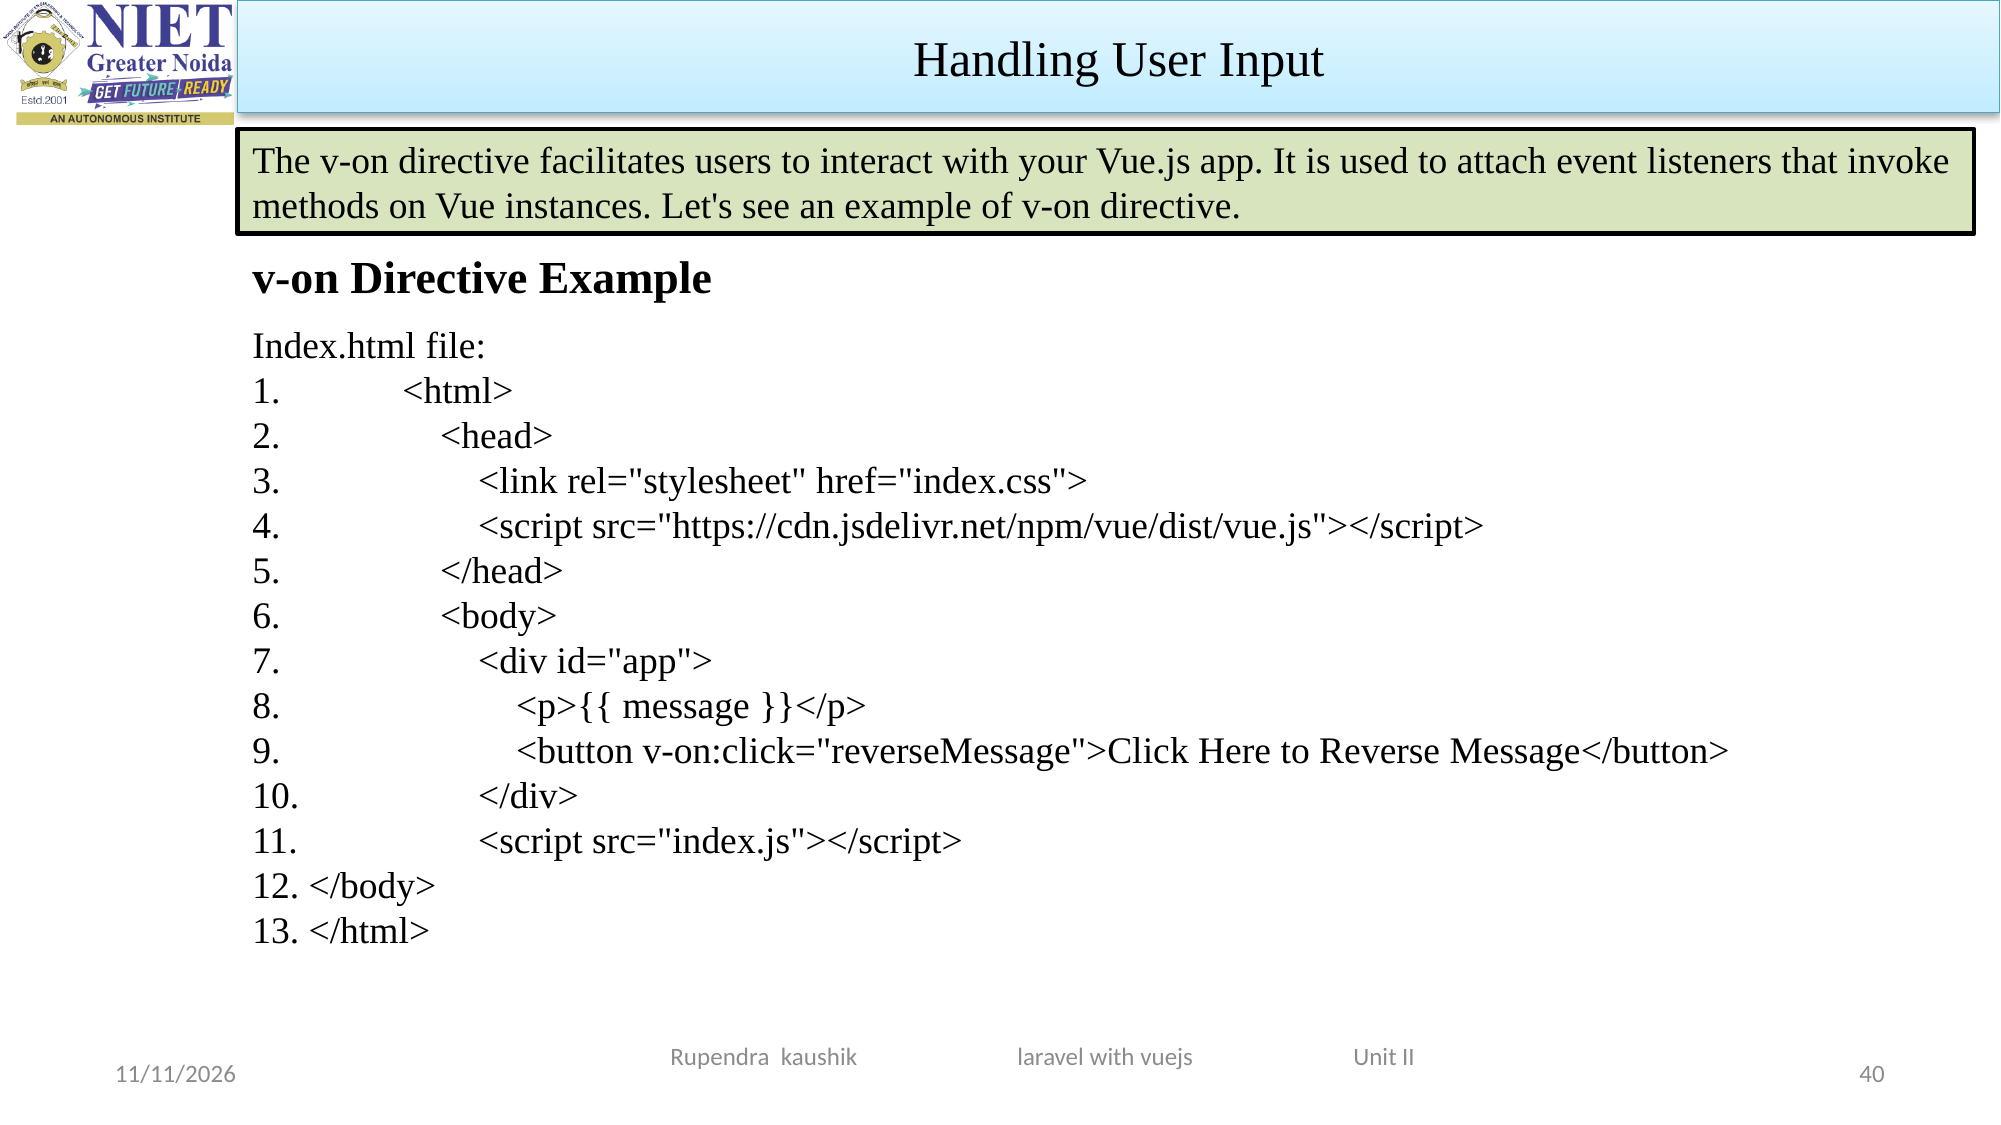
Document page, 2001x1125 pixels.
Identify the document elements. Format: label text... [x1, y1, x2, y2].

text_box The v-on directive facilitates users to interact with your Vue.js app. It is used to attach event listeners that invoke methods on Vue instances. Let's see an example of v-on directive. [237, 129, 1974, 234]
picture [3, 2, 234, 125]
footer Rupendra kaushik laravel with vuejs Unit II [562, 1025, 1525, 1085]
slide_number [99, 1042, 567, 1103]
text_box Index.html file: 1. <html> 2. <head> 3. <link rel="stylesheet" href="index.css"> 4. <script src="https://cdn.jsdelivr.net/npm/vue/dist/vue.js"></script> 5. </head> 6. <body> 7. <div id="app"> 8. <p>{{ message }}</p> 9. <button v-on:click="reverseMessage">Click Here to Reverse Message</button> 10. </div> 11. <script src="index.js"></script> </body> </html> [237, 313, 1850, 1003]
text_box v-on Directive Example [237, 240, 888, 310]
text_box [99, 227, 1900, 314]
slide_number 40 [1433, 1042, 1900, 1103]
text_box Handling User Input [237, 0, 2000, 113]
